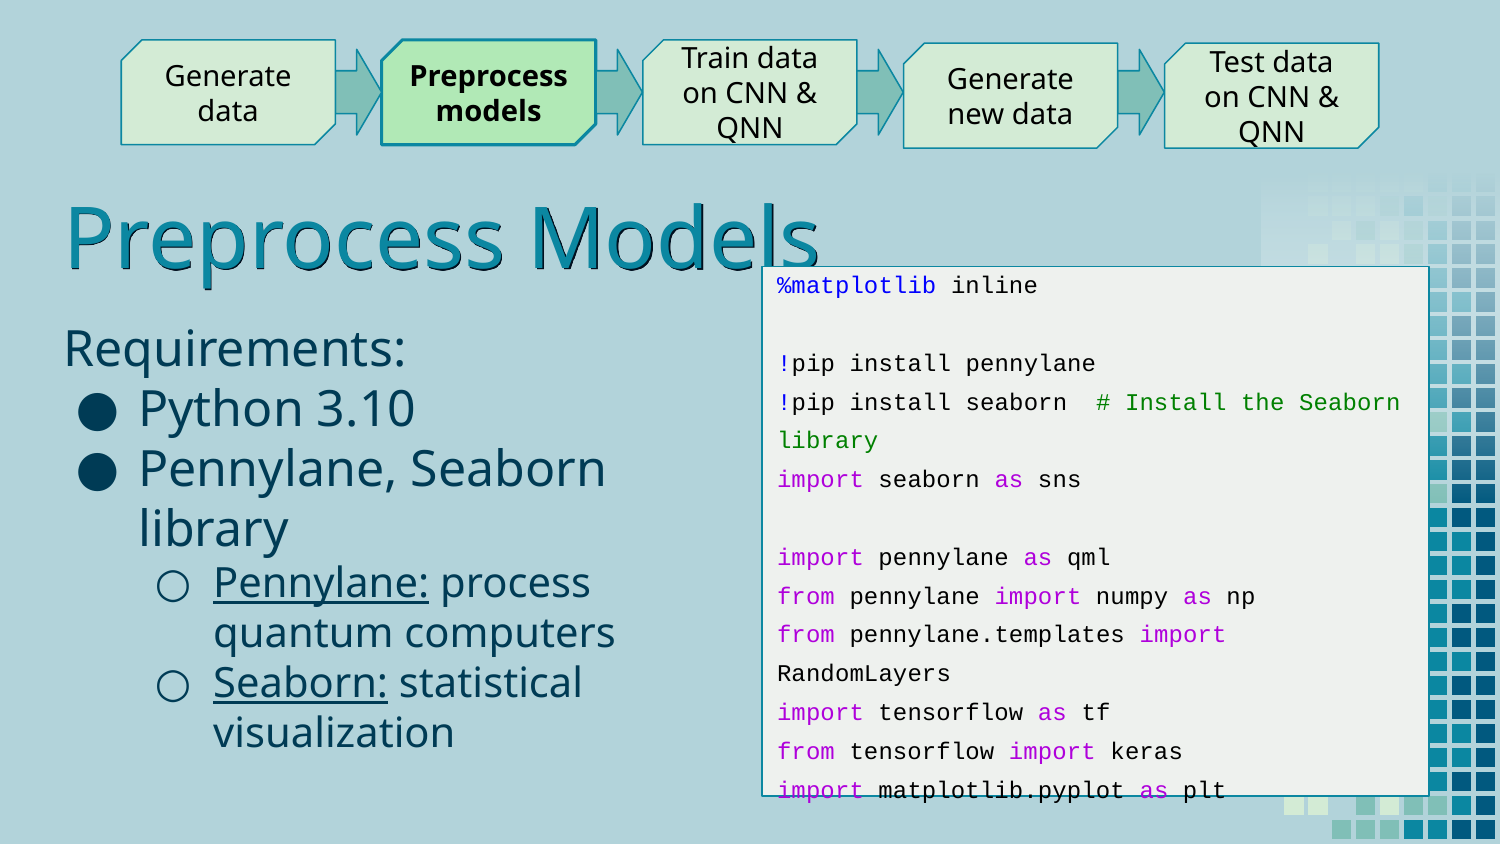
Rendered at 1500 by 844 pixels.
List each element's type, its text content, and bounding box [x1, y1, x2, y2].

text_box Generate new data [903, 43, 1118, 149]
text_box [1261, 0, 1500, 502]
text_box %matplotlib inline !pip install pennylane !pip install seaborn # Install the Seaborn library import seaborn as sns import pennylane as qml from pennylane import numpy as np from pennylane.templates import RandomLayers import tensorflow as tf from tensorflow import keras import matplotlib.pyplot as plt [762, 266, 1430, 797]
text_box [856, 49, 904, 136]
text_box Generate data [121, 39, 336, 145]
text_box [336, 49, 382, 136]
text_box Train data on CNN & QNN [642, 39, 857, 145]
text_box [1117, 49, 1165, 136]
text_box [596, 49, 643, 136]
text_box Preprocess models [381, 39, 596, 145]
text_box Requirements: Python 3.10 Pennylane, Seaborn library Pennylane: process quantum computers Seaborn: statistical visualization [48, 301, 730, 772]
text_box Test data on CNN & QNN [1164, 43, 1379, 149]
title Preprocess Models [48, 160, 1158, 302]
